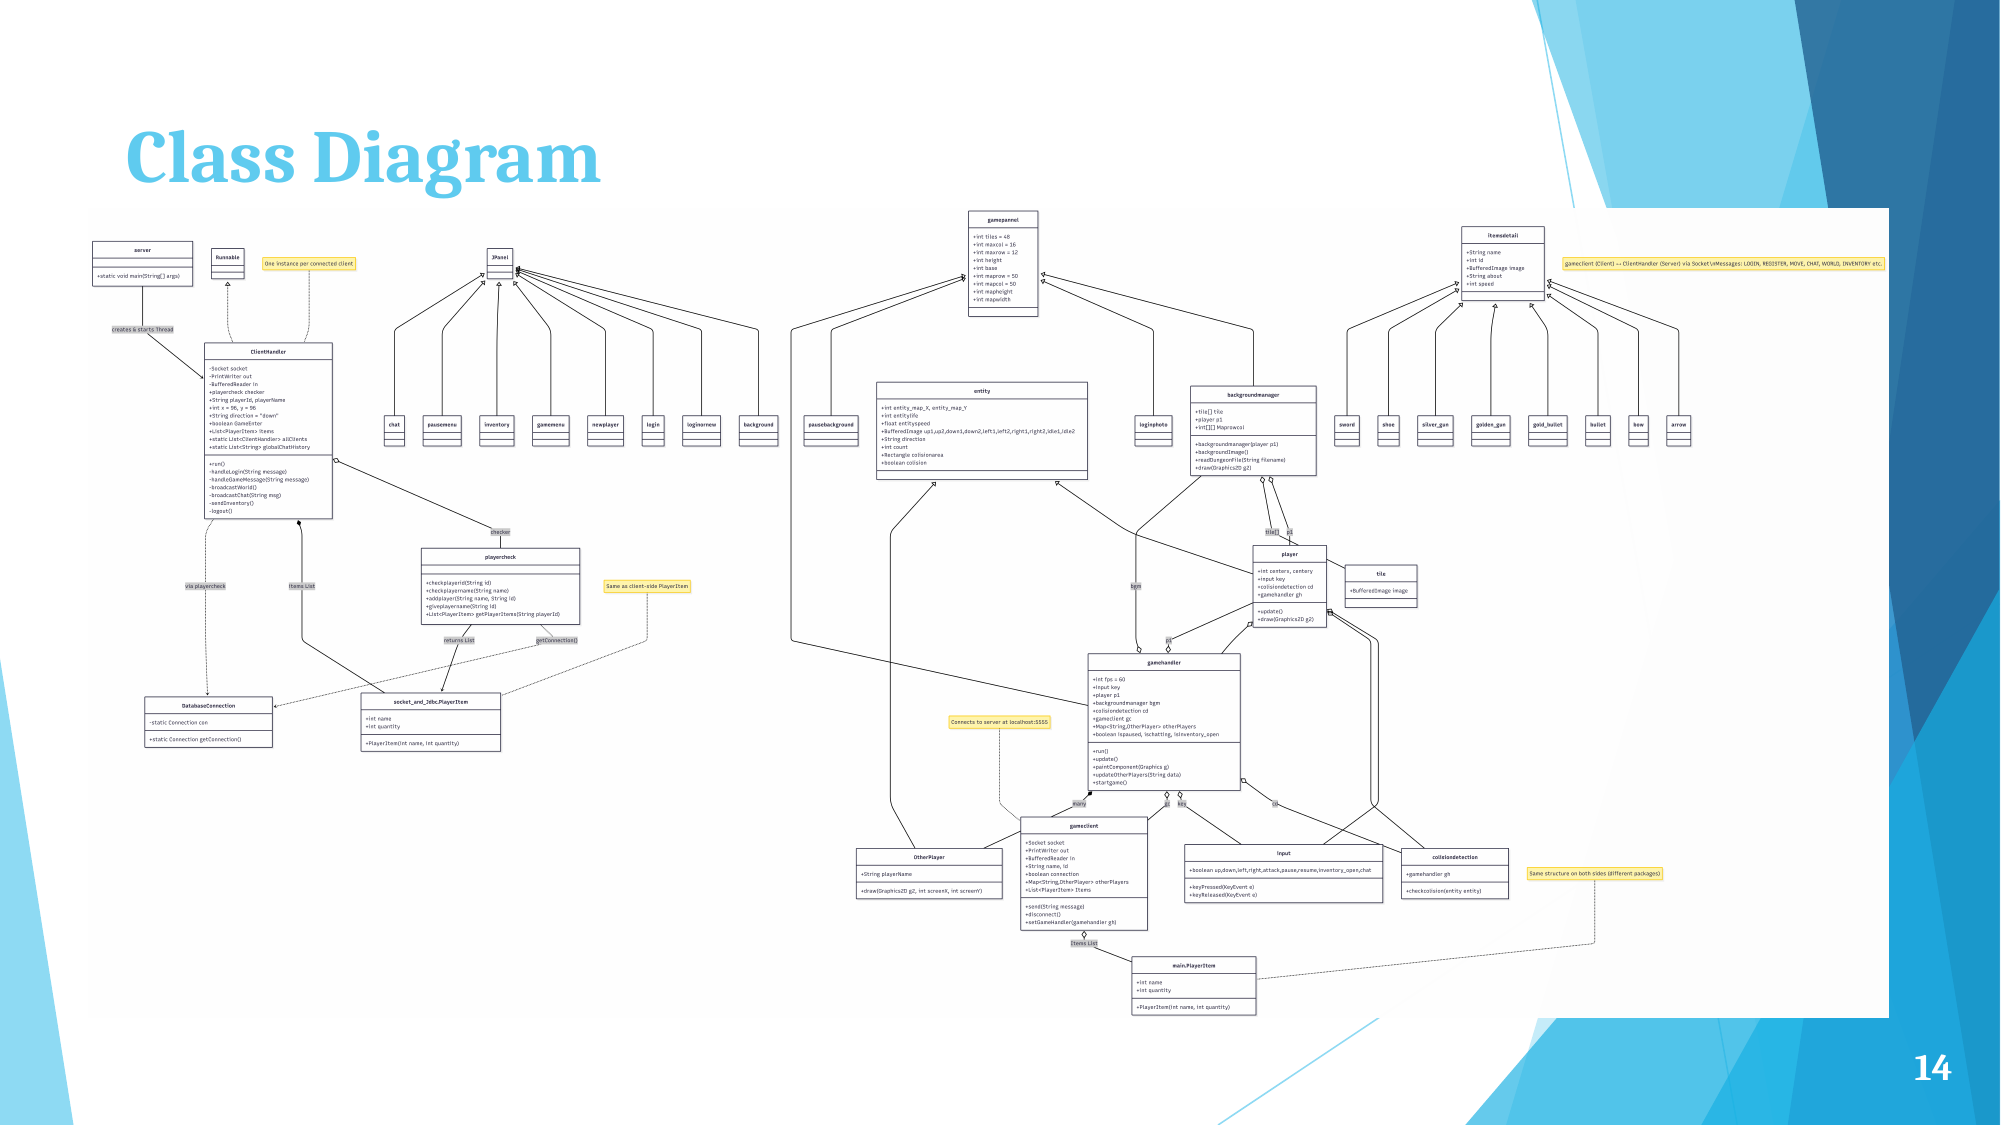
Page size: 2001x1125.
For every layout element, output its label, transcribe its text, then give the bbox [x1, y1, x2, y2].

slide_number 14 [1855, 1035, 1968, 1096]
title Class Diagram [111, 99, 1522, 207]
picture [87, 208, 1890, 1018]
